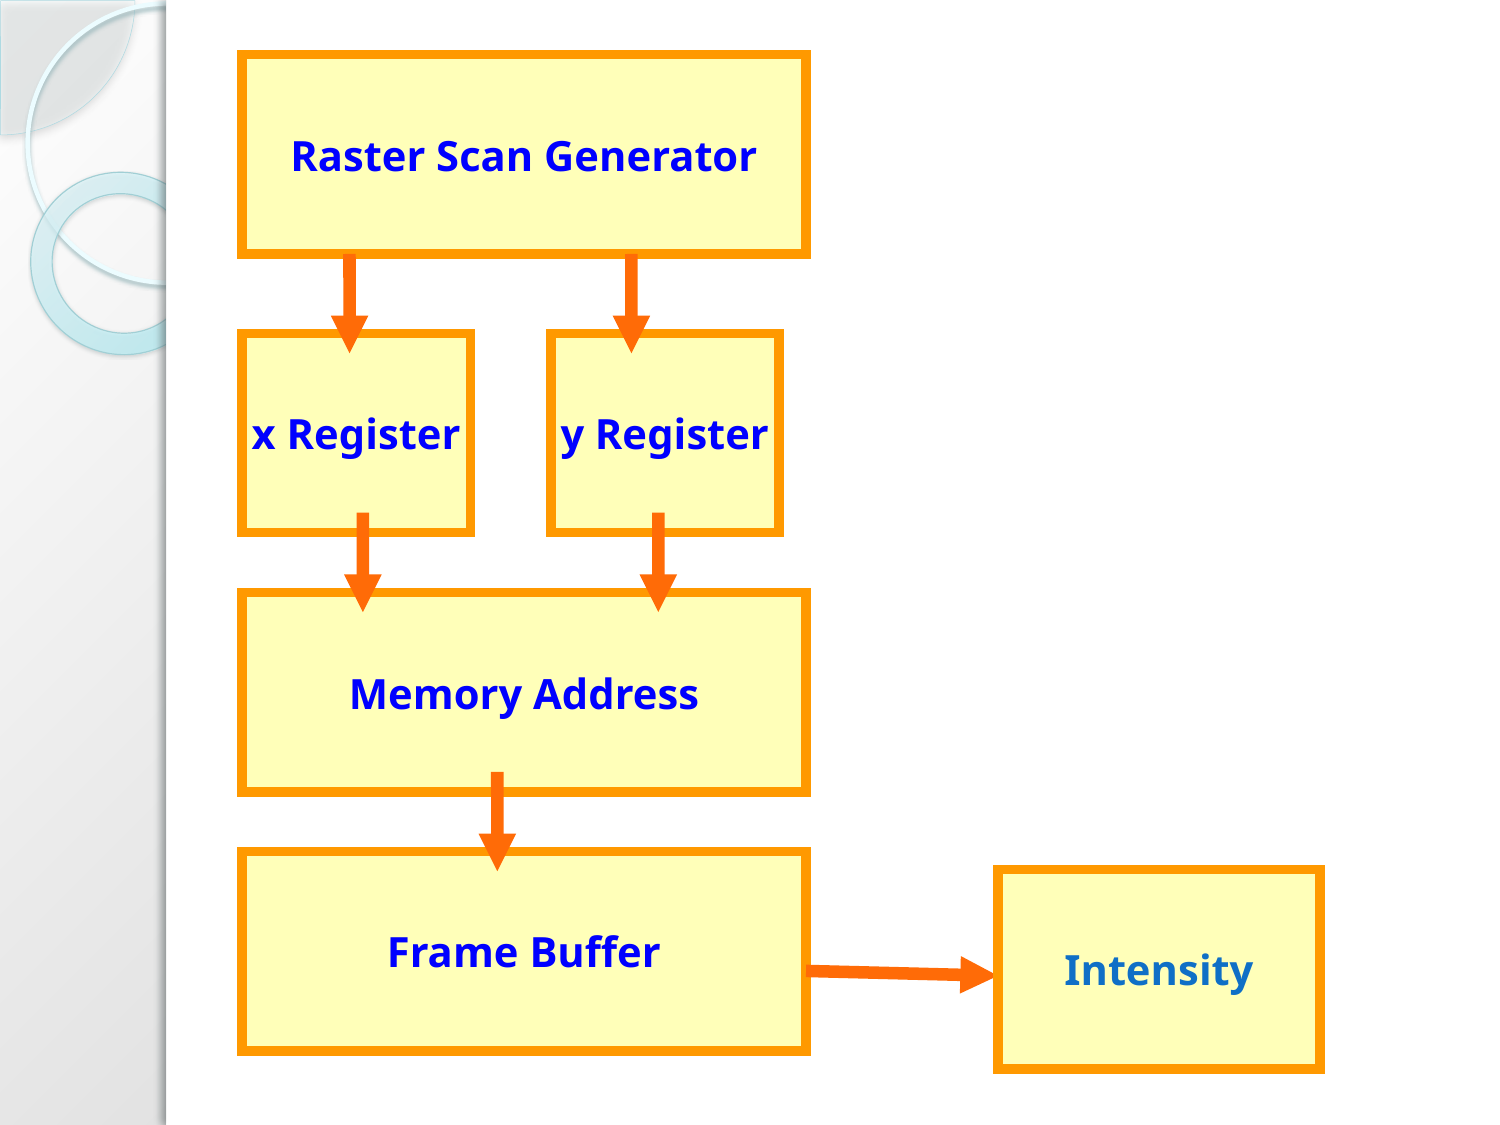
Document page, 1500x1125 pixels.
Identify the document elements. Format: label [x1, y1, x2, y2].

text_box [241, 54, 1321, 1070]
